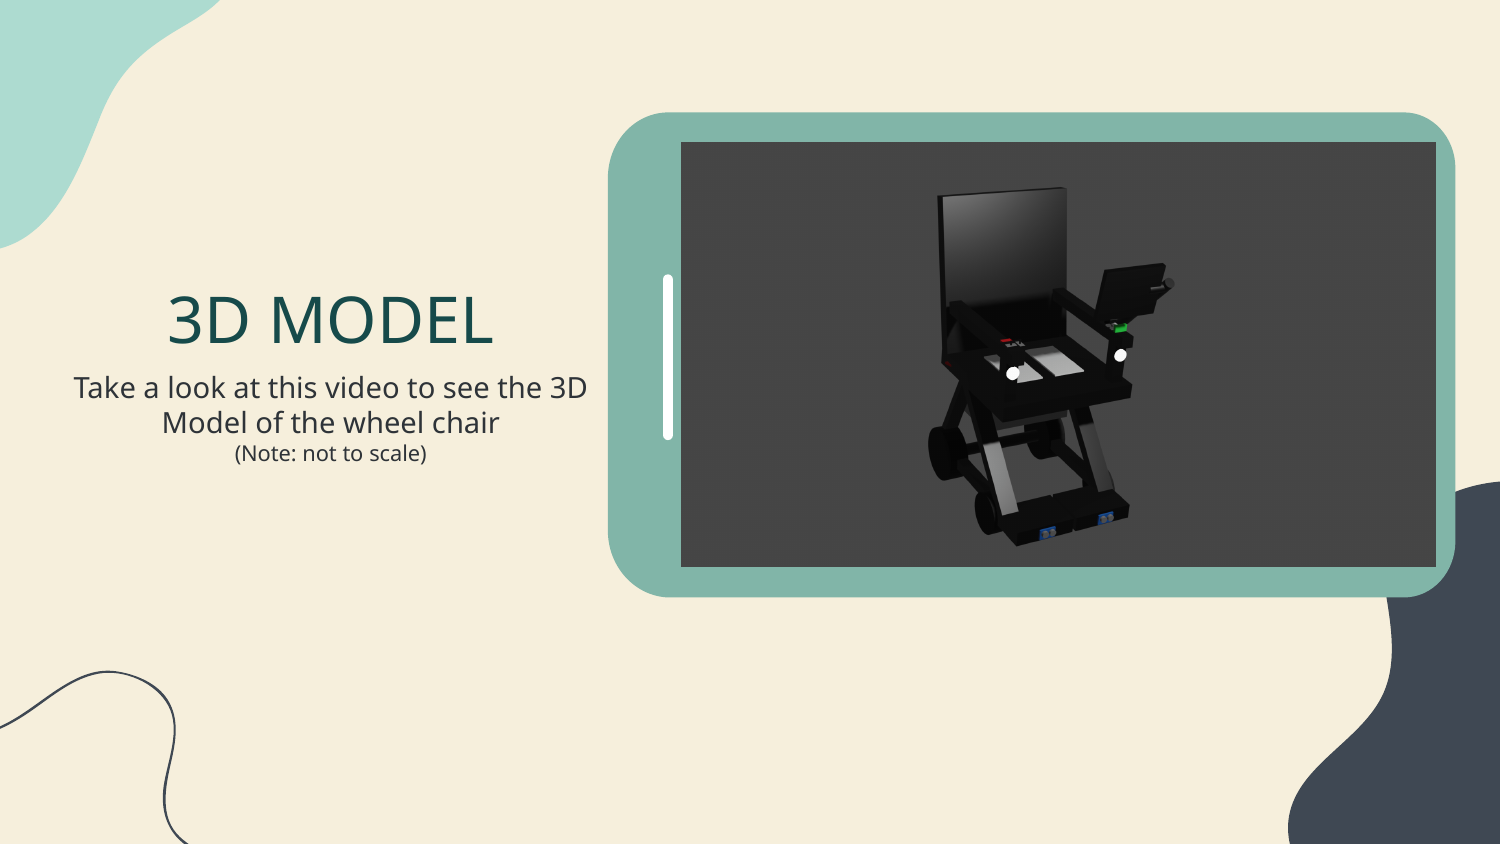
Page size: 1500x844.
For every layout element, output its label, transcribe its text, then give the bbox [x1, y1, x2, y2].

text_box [788, 576, 1275, 779]
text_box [788, 0, 1275, 141]
title 3D MODEL [63, 288, 599, 355]
picture [681, 142, 1437, 568]
subtitle Take a look at this video to see the 3D Model of the wheel chair (Note: not to scale) [63, 369, 599, 556]
